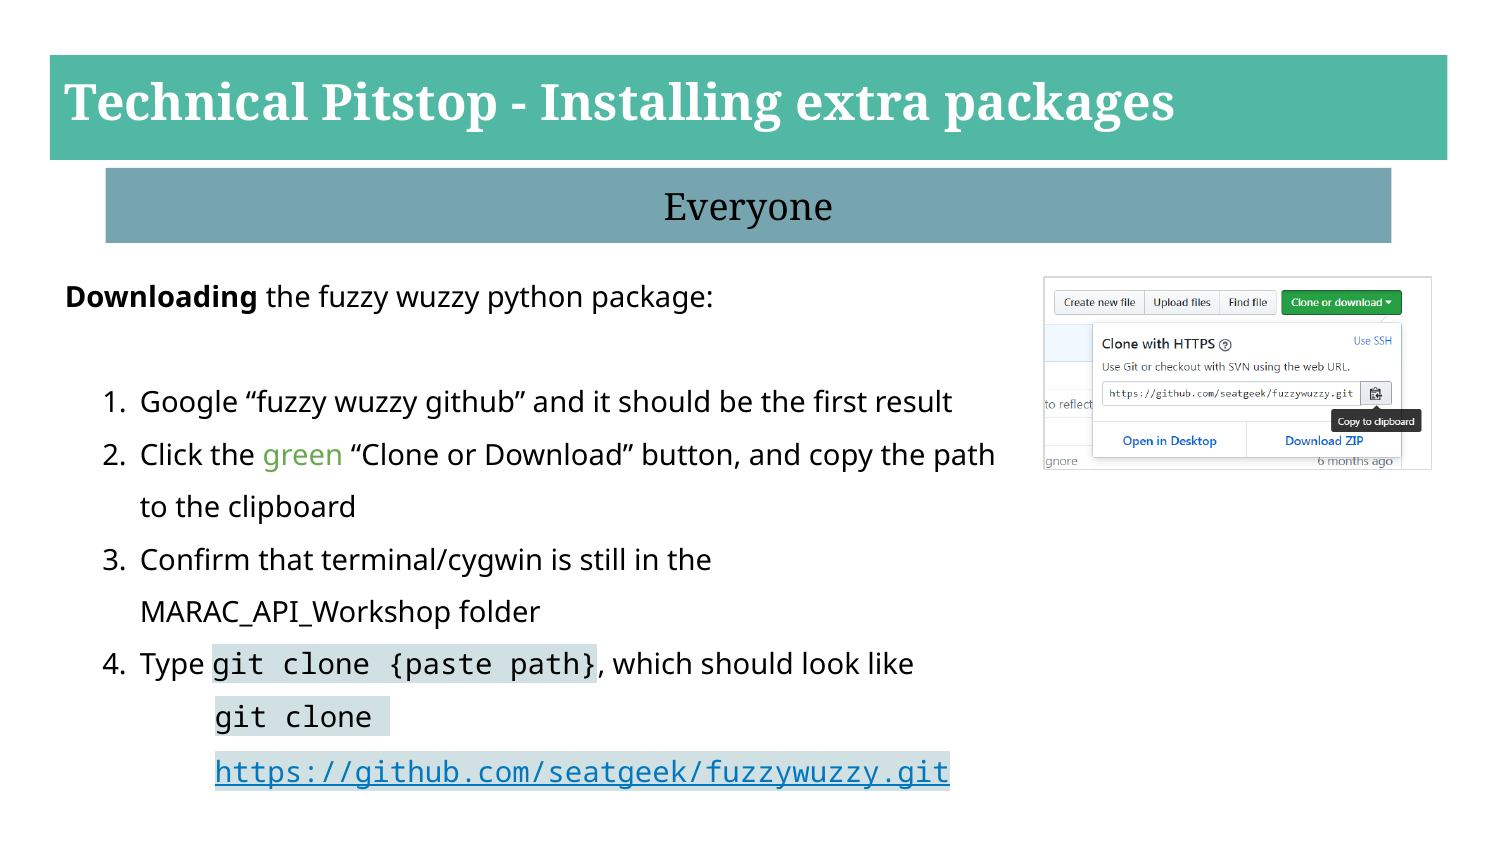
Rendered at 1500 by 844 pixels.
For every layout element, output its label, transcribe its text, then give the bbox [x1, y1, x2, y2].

text_box Everyone [105, 167, 1392, 243]
picture [1044, 277, 1432, 469]
title Technical Pitstop - Installing extra packages [49, 55, 1448, 160]
text_box Downloading the fuzzy wuzzy python package: Google “fuzzy wuzzy github” and it should be the first result Click the green “Clone or Download” button, and copy the path to the clipboard Confirm that terminal/cygwin is still in the MARAC_API_Workshop folder Type git clone {paste path}, which should look like git clone https://github.com/seatgeek/fuzzywuzzy.git [49, 246, 1045, 779]
